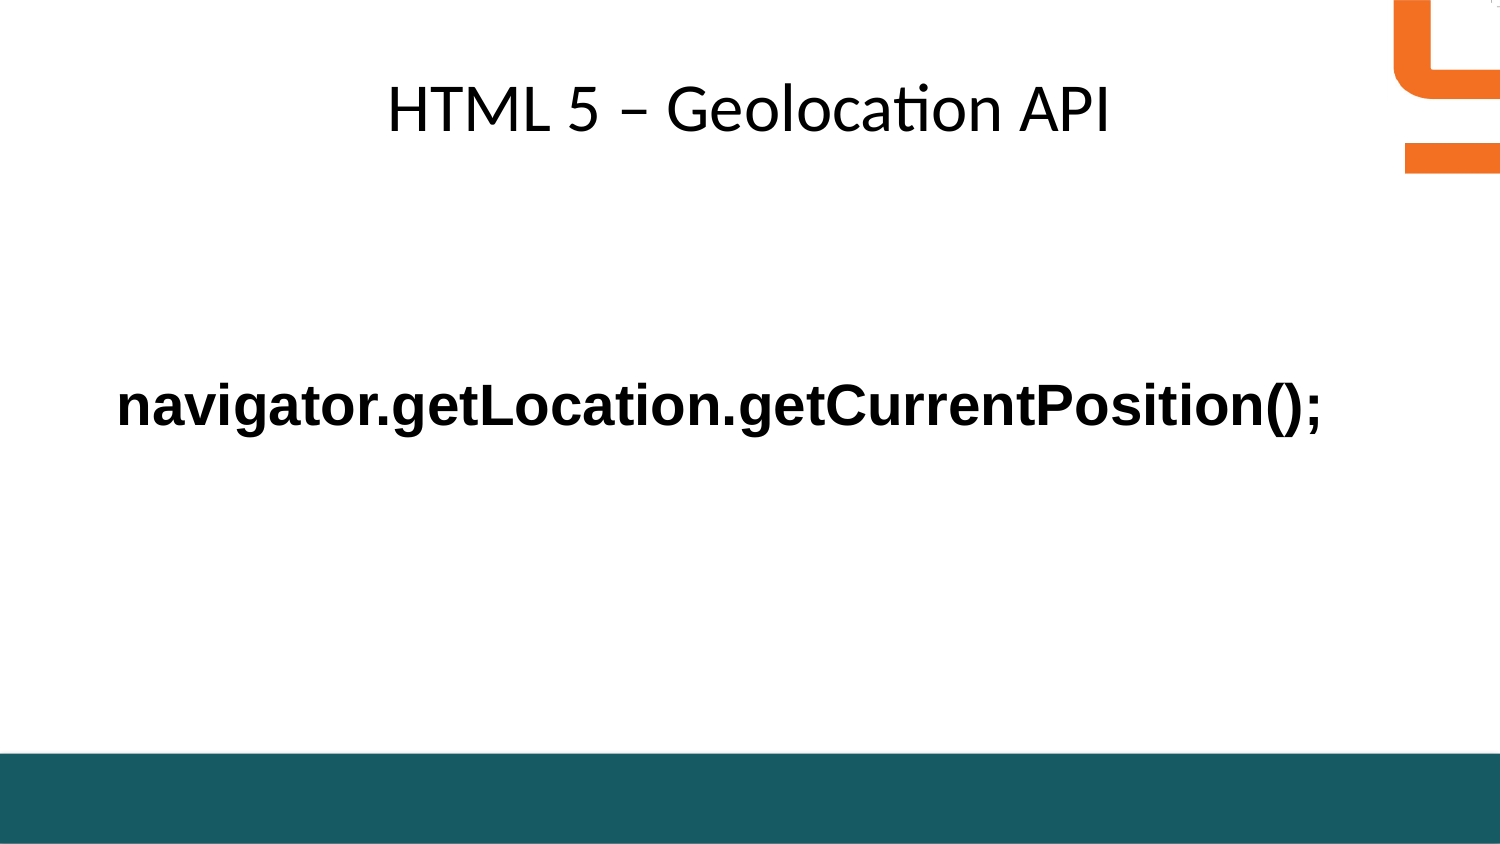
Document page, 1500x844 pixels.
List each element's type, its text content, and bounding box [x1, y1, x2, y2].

text_box navigator.getLocation.getCurrentPosition(); [101, 359, 1425, 445]
picture [1425, 143, 1500, 175]
picture [1387, 0, 1500, 101]
title HTML 5 – Geolocation API [75, 33, 1425, 175]
